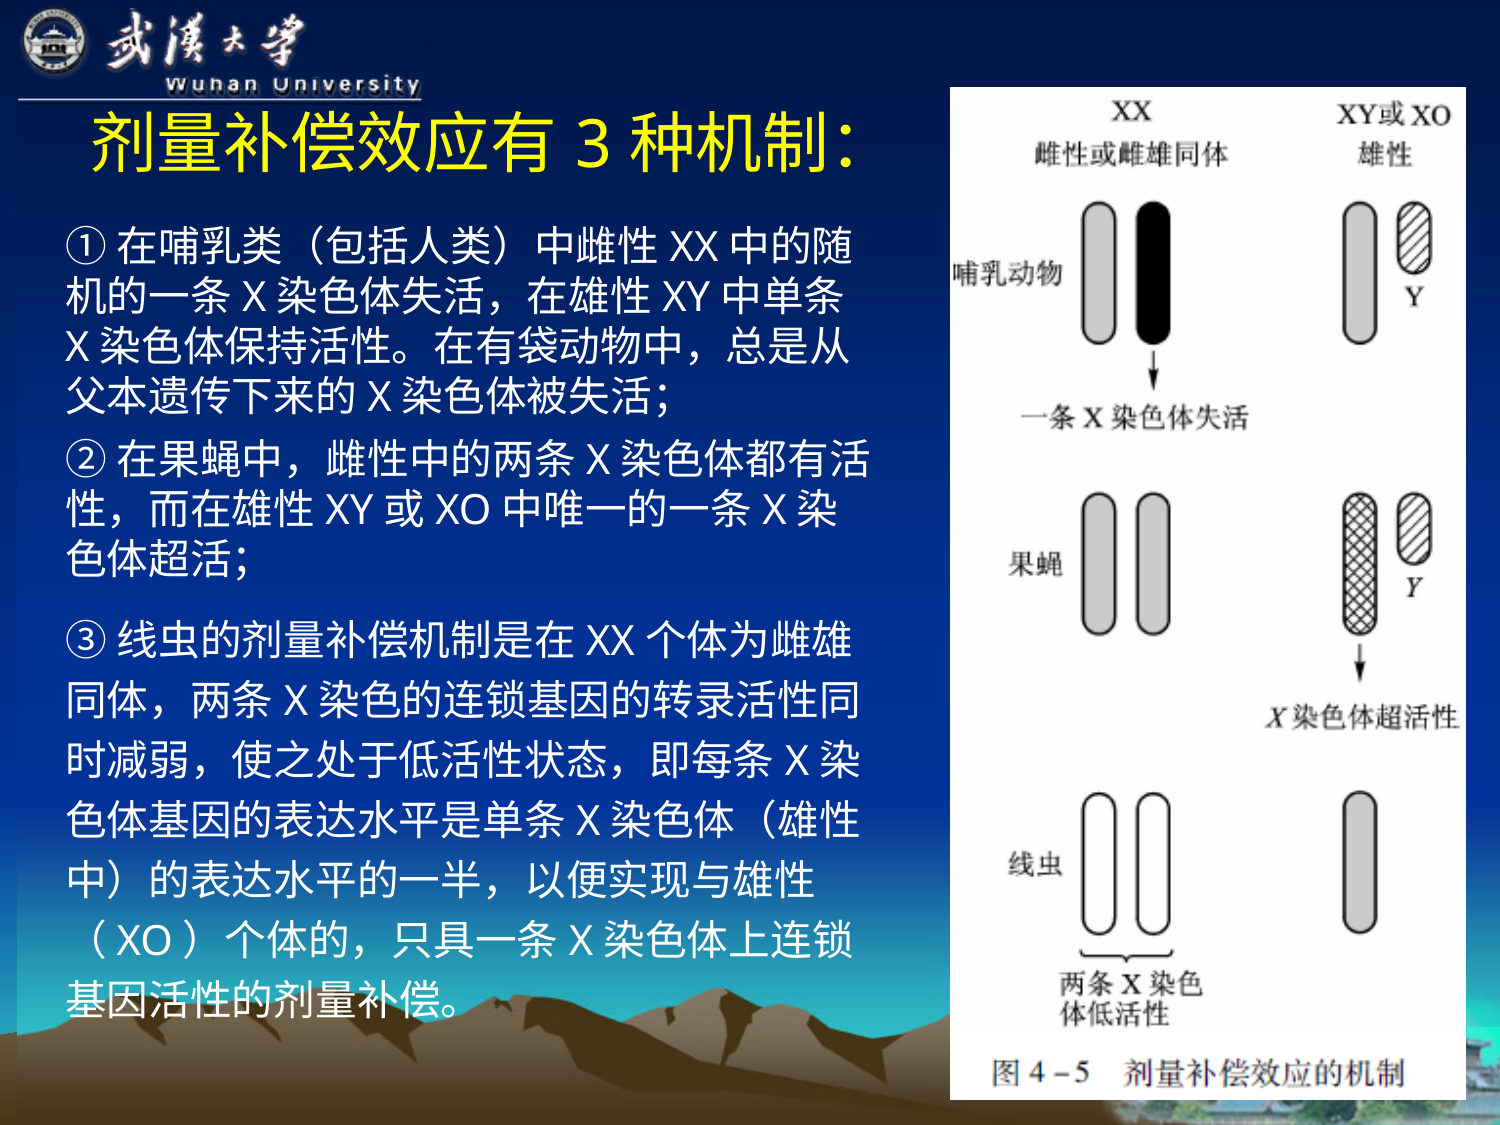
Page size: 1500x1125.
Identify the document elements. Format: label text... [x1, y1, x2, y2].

list ①在哺乳类（包括人类）中雌性XX中的随机的一条X染色体失活，在雄性XY中单条X染色体保持活性。在有袋动物中，总是从父本遗传下来的X染色体被失活； ②在果蝇中，雌性中的两条X染色体都有活性，而在雄性XY或XO中唯一的一条X染色体超活； ③线虫的剂量补偿机制是在XX个体为雌雄同体，两条X染色的连锁基因的转录活性同时减弱，使之处于低活性状态，即每条X染色体基因的表达水平是单条X染色体（雄性中）的表达水平的一半，以便实现与雄性（XO）个体的，只具一条X染色体上连锁基因活性的剂量补偿。 [50, 212, 888, 1013]
title 剂量补偿效应有3种机制： [75, 37, 1425, 225]
picture [17, 4, 1500, 1125]
